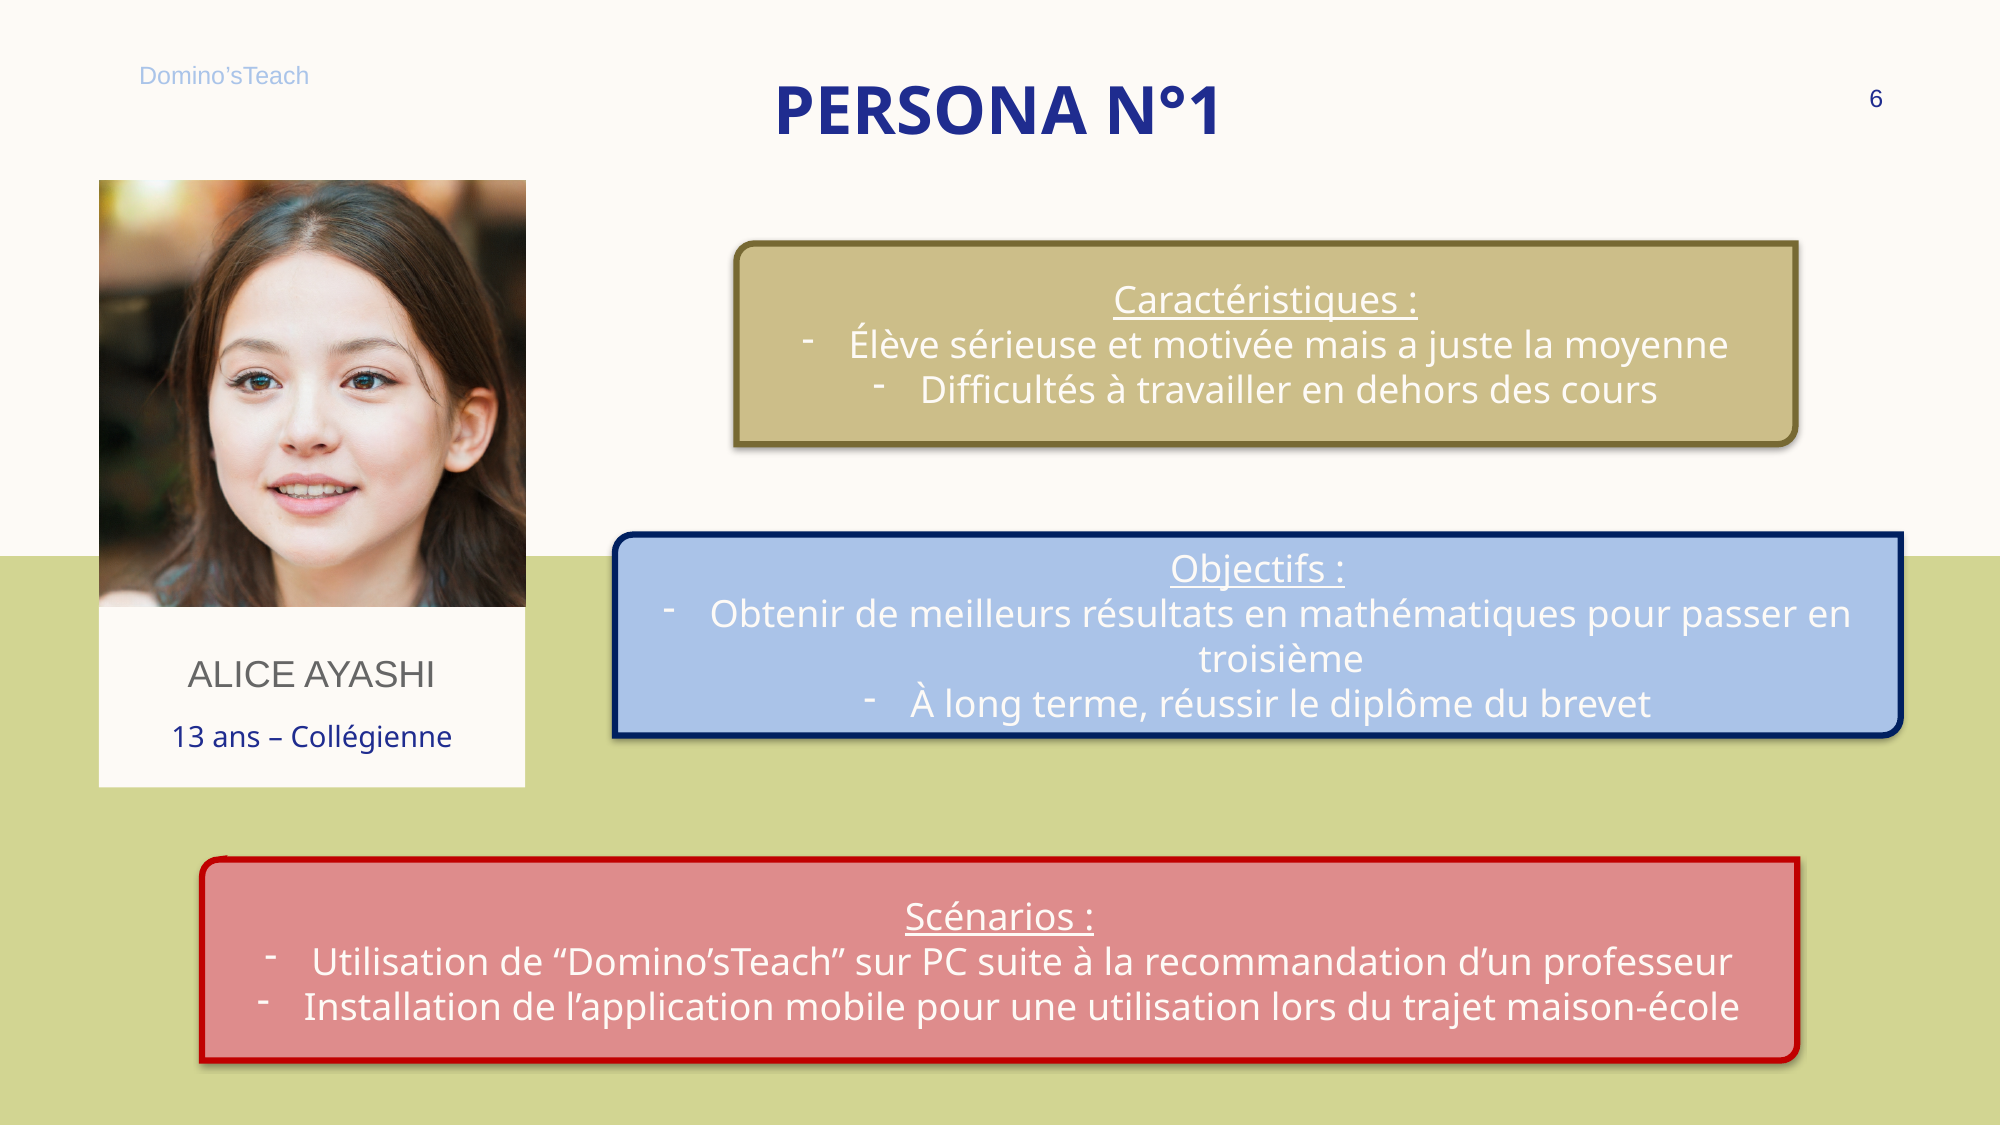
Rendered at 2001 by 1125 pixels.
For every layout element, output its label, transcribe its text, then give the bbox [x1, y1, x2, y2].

text_box Caractéristiques : Élève sérieuse et motivée mais a juste la moyenne Difficultés à travailler en dehors des cours [733, 240, 1799, 448]
text_box Scénarios : Utilisation de “Domino’sTeach” sur PC suite à la recommandation d’un professeur Installation de l’application mobile pour une utilisation lors du trajet maison-école [198, 855, 1801, 1064]
text_box Domino’sTeach [124, 52, 650, 98]
text_box Persona n°1 [654, 60, 1345, 153]
picture [98, 179, 526, 607]
text_box Alice AYASHI [98, 614, 526, 788]
text_box 13 ans – Collégienne [124, 705, 500, 766]
text_box Objectifs : Obtenir de meilleurs résultats en mathématiques pour passer en troisième À long terme, réussir le diplôme du brevet [611, 531, 1904, 739]
text_box <numéro> [1795, 75, 1958, 120]
